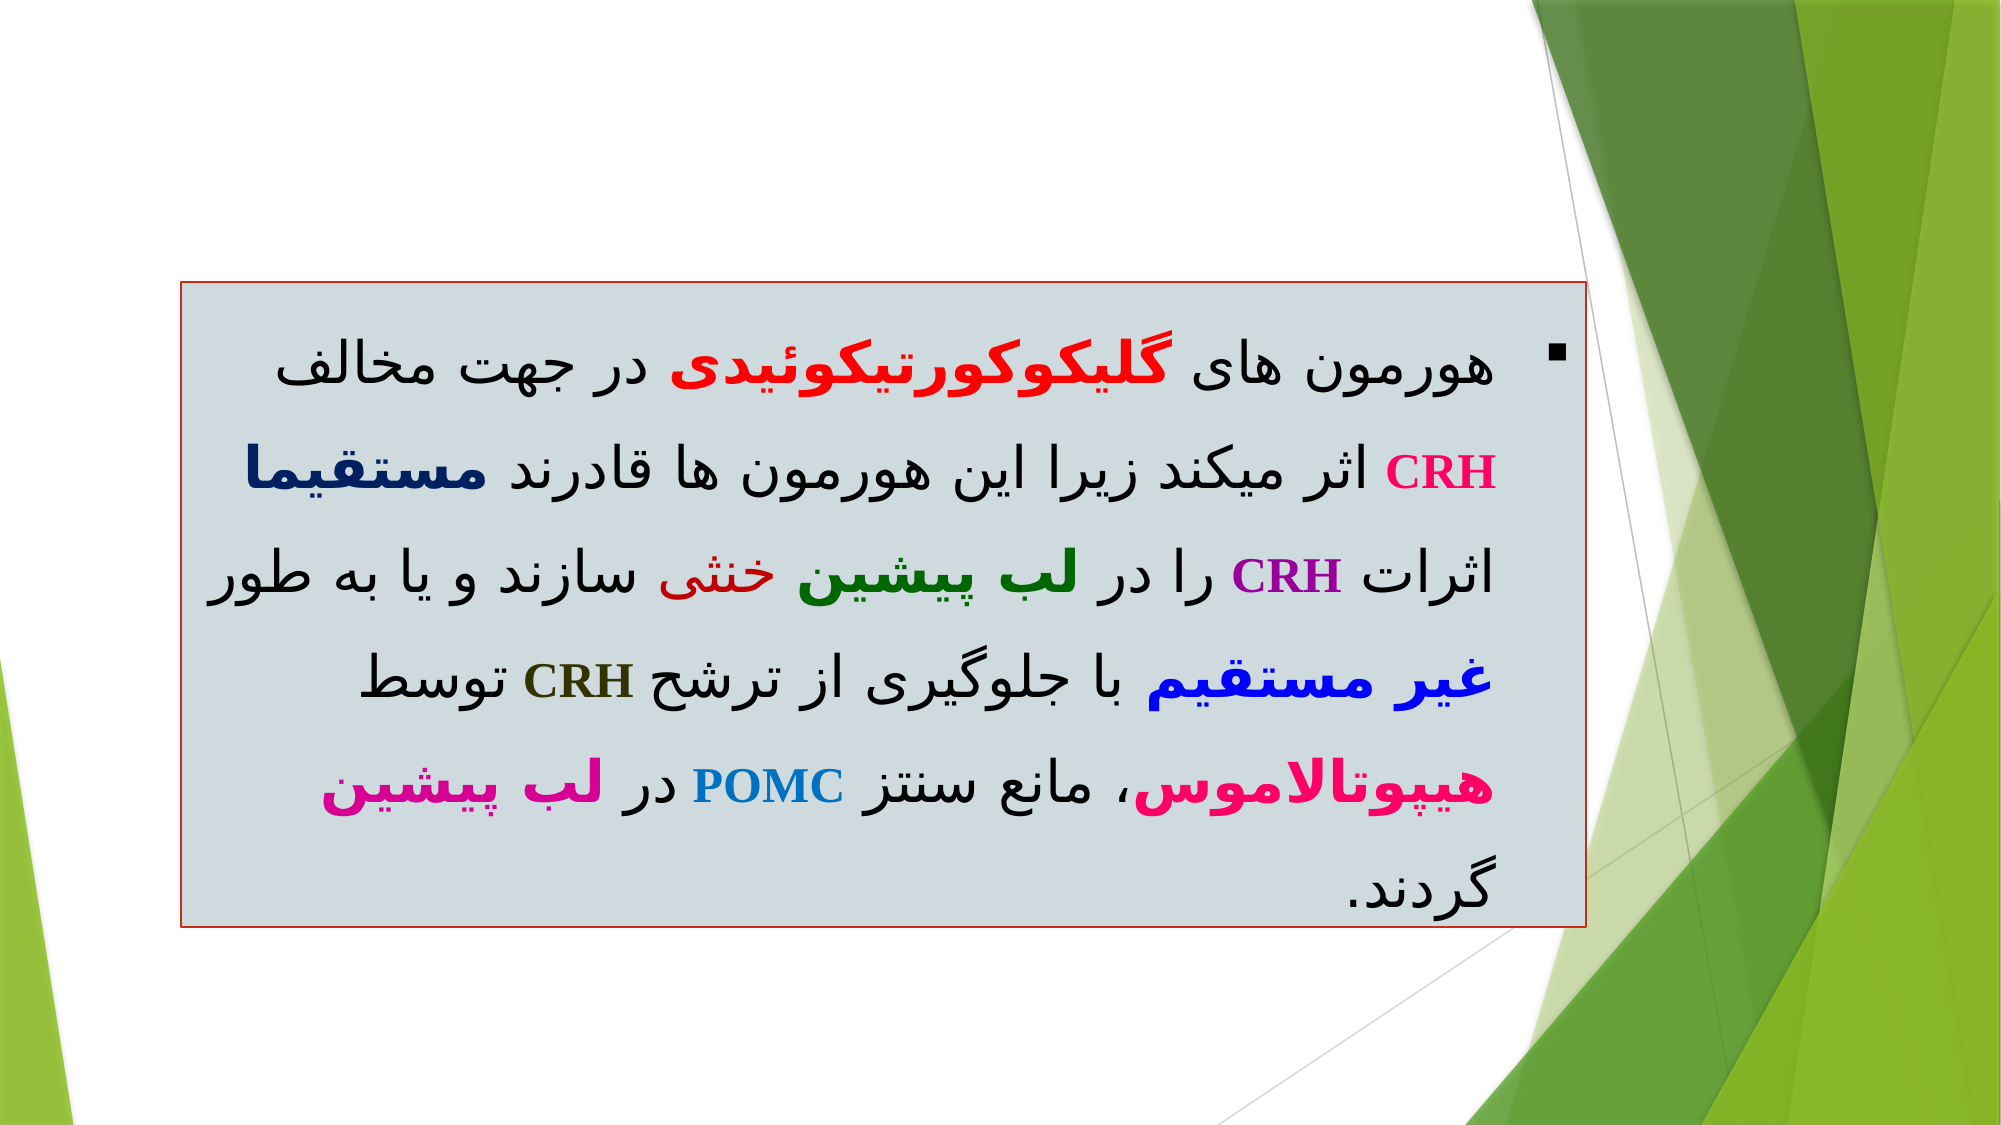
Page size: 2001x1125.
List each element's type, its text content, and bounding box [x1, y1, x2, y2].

text_box هورمون های گلیکوکورتیکوئیدی در جهت مخالف CRH اثر میکند زیرا این هورمون ها قادرند مستقیما اثرات CRH را در لب پیشین خنثی سازند و یا به طور غیر مستقیم با جلوگیری از ترشح CRH توسط هیپوتالاموس، مانع سنتز POMC در لب پیشین گردند. [180, 281, 1587, 928]
